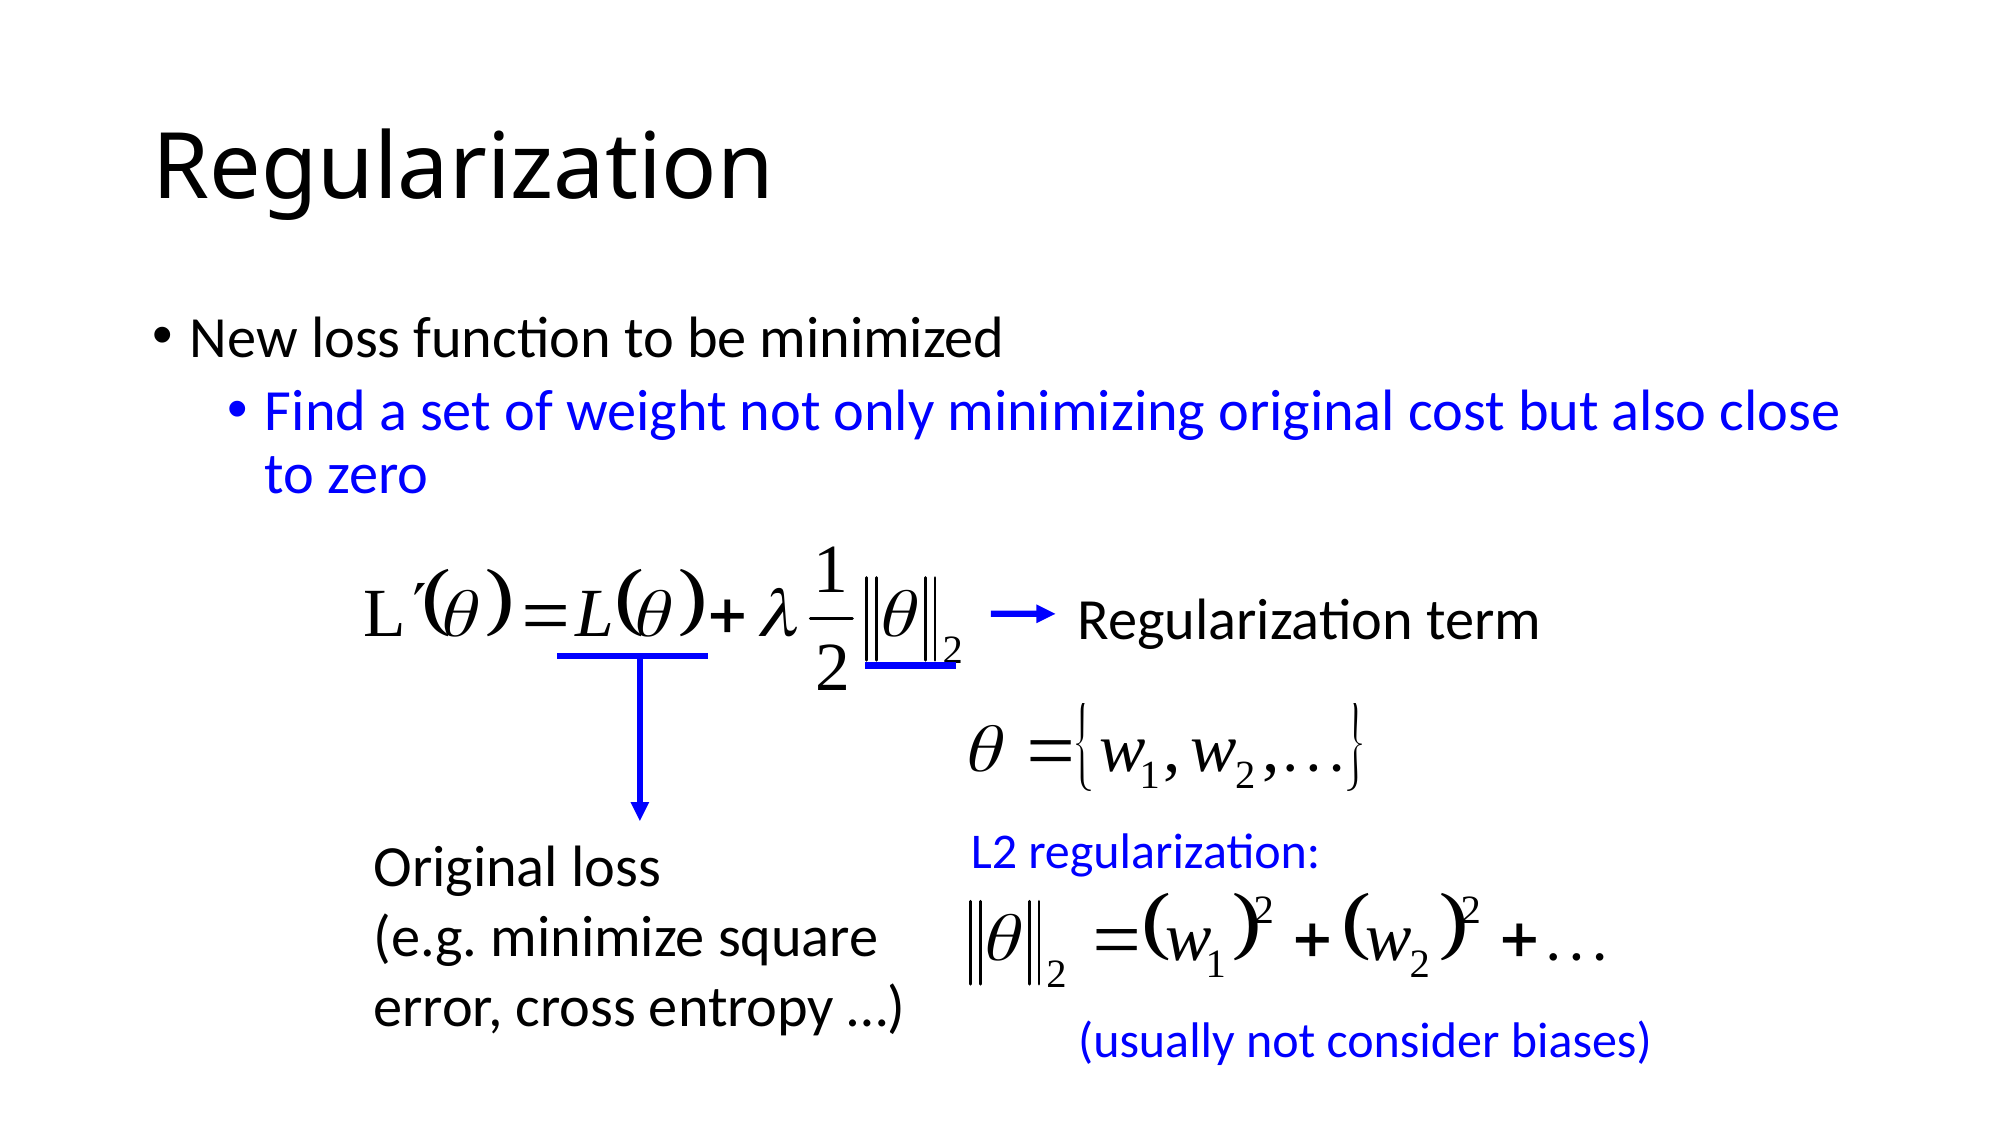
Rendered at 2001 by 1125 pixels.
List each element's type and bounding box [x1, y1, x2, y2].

list [137, 299, 1863, 1014]
text_box [353, 526, 1382, 1046]
title [137, 59, 1863, 278]
text_box [956, 811, 1675, 1075]
text_box [1062, 573, 1646, 659]
